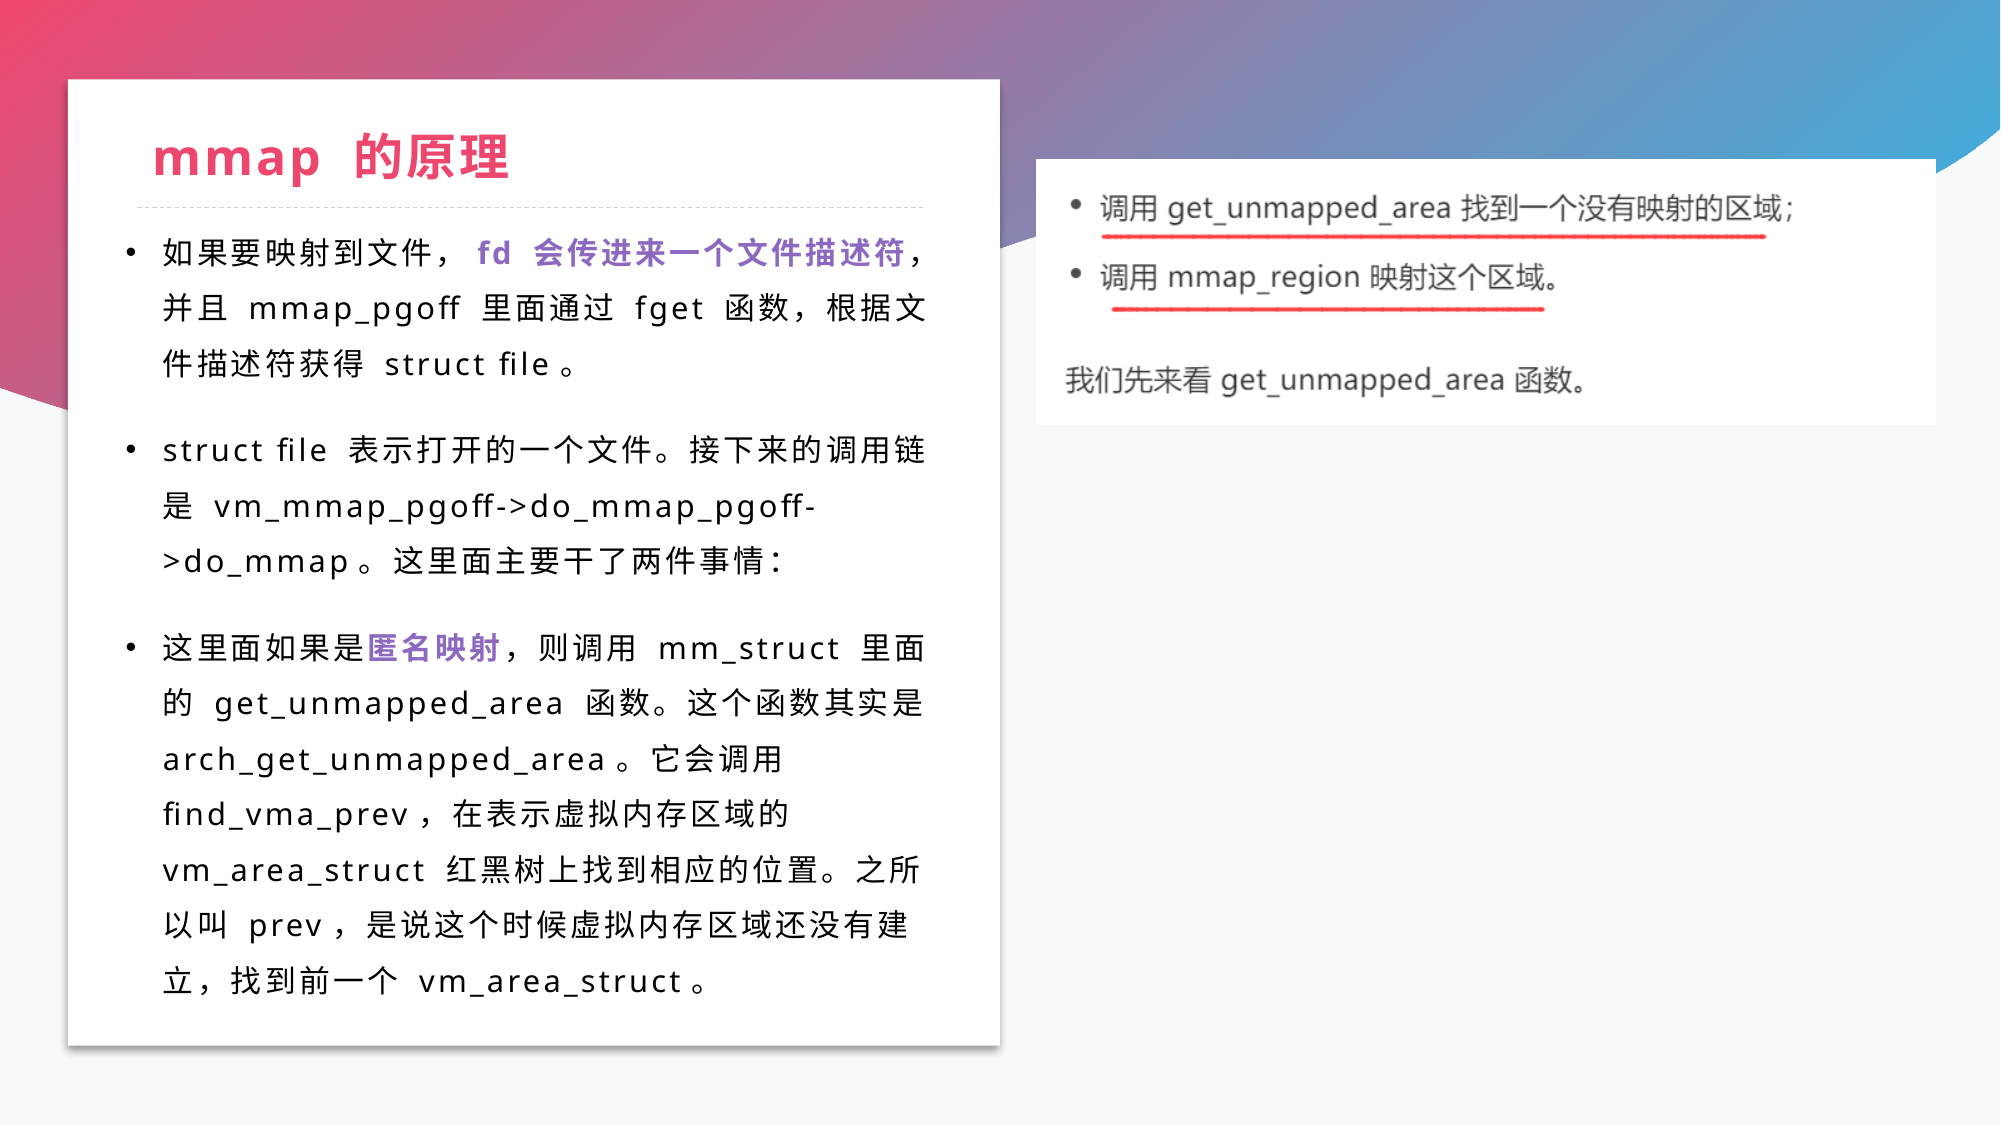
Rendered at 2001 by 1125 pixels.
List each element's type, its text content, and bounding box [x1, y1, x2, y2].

list 如果要映射到文件，fd 会传进来一个文件描述符，并且 mmap_pgoff 里面通过 fget 函数，根据文件描述符获得 struct file。 struct file 表示打开的一个文件。接下来的调用链是 vm_mmap_pgoff->do_mmap_pgoff->do_mmap。这里面主要干了两件事情： 这里面如果是匿名映射，则调用 mm_struct 里面的 get_unmapped_area 函数。这个函数其实是 arch_get_unmapped_area。它会调用 find_vma_prev，在表示虚拟内存区域的 vm_area_struct 红黑树上找到相应的位置。之所以叫 prev，是说这个时候虚拟内存区域还没有建立，找到前一个 vm_area_struct。 [110, 207, 951, 1014]
title mmap 的原理 [137, 111, 924, 208]
picture [1036, 159, 1936, 425]
